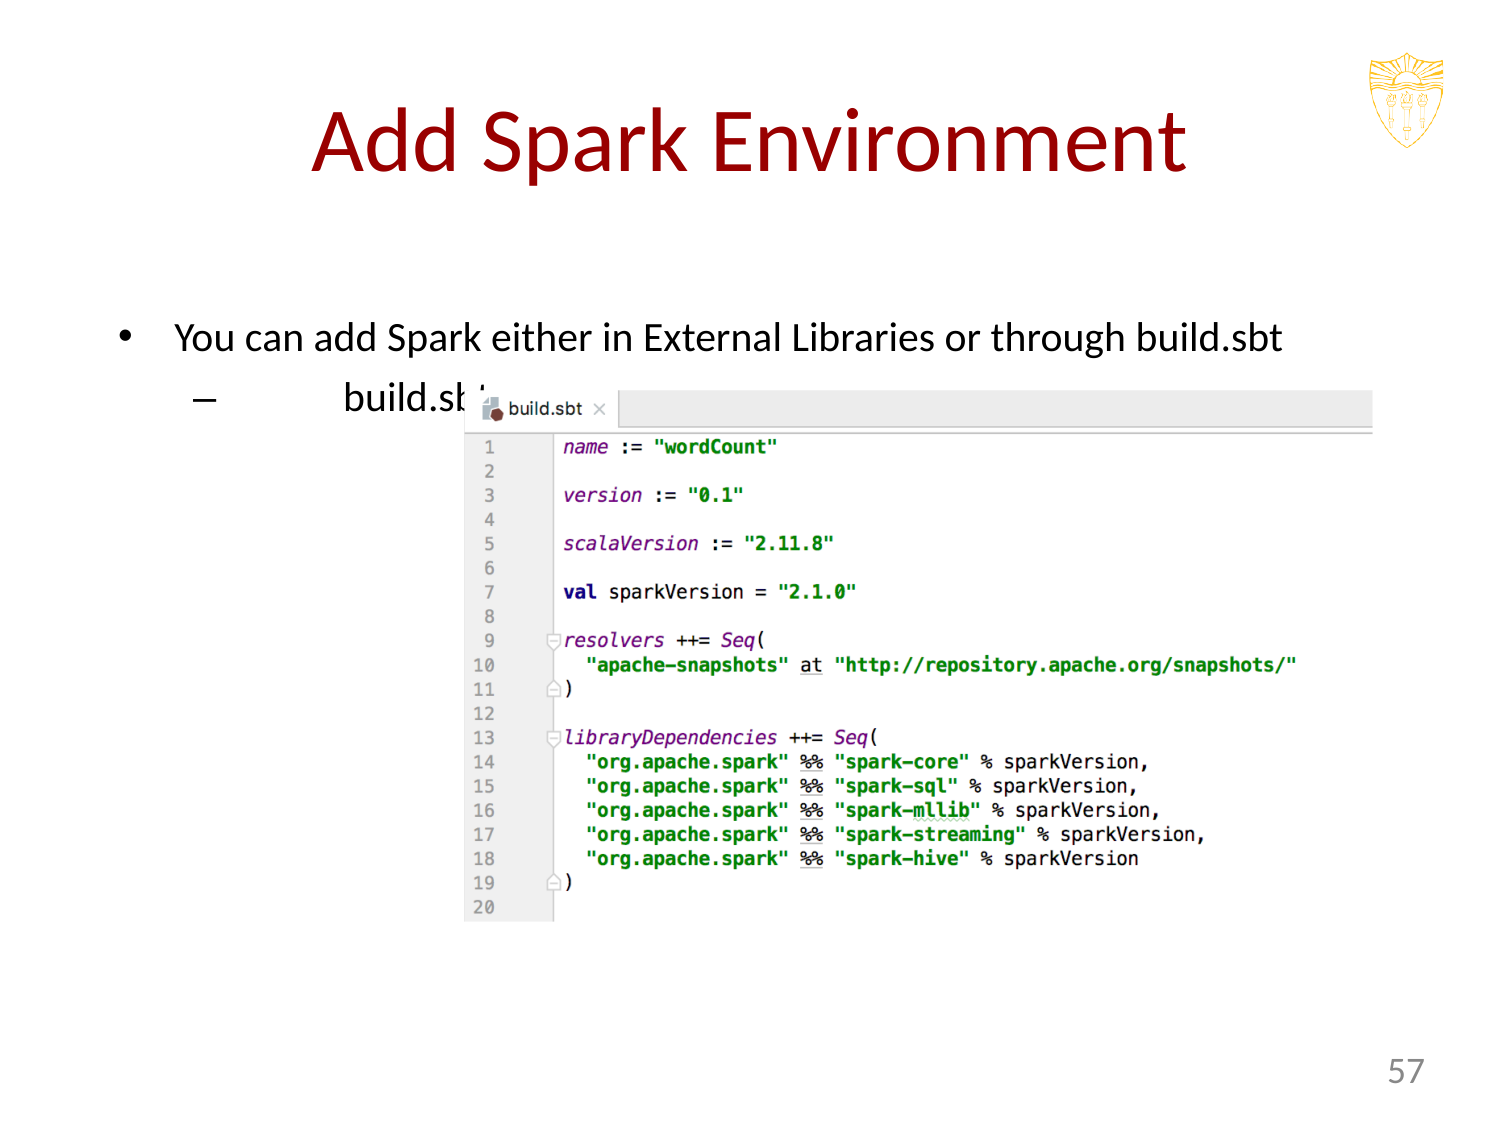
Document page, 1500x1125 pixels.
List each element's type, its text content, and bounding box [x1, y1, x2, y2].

text_box You can add Spark either in External Libraries or through build.sbt – build.sbt [115, 310, 1285, 421]
title Add Spark Environment [175, 80, 1325, 268]
picture [1369, 52, 1444, 148]
text_box [464, 390, 1373, 922]
slide_number 57 [1080, 1046, 1425, 1125]
